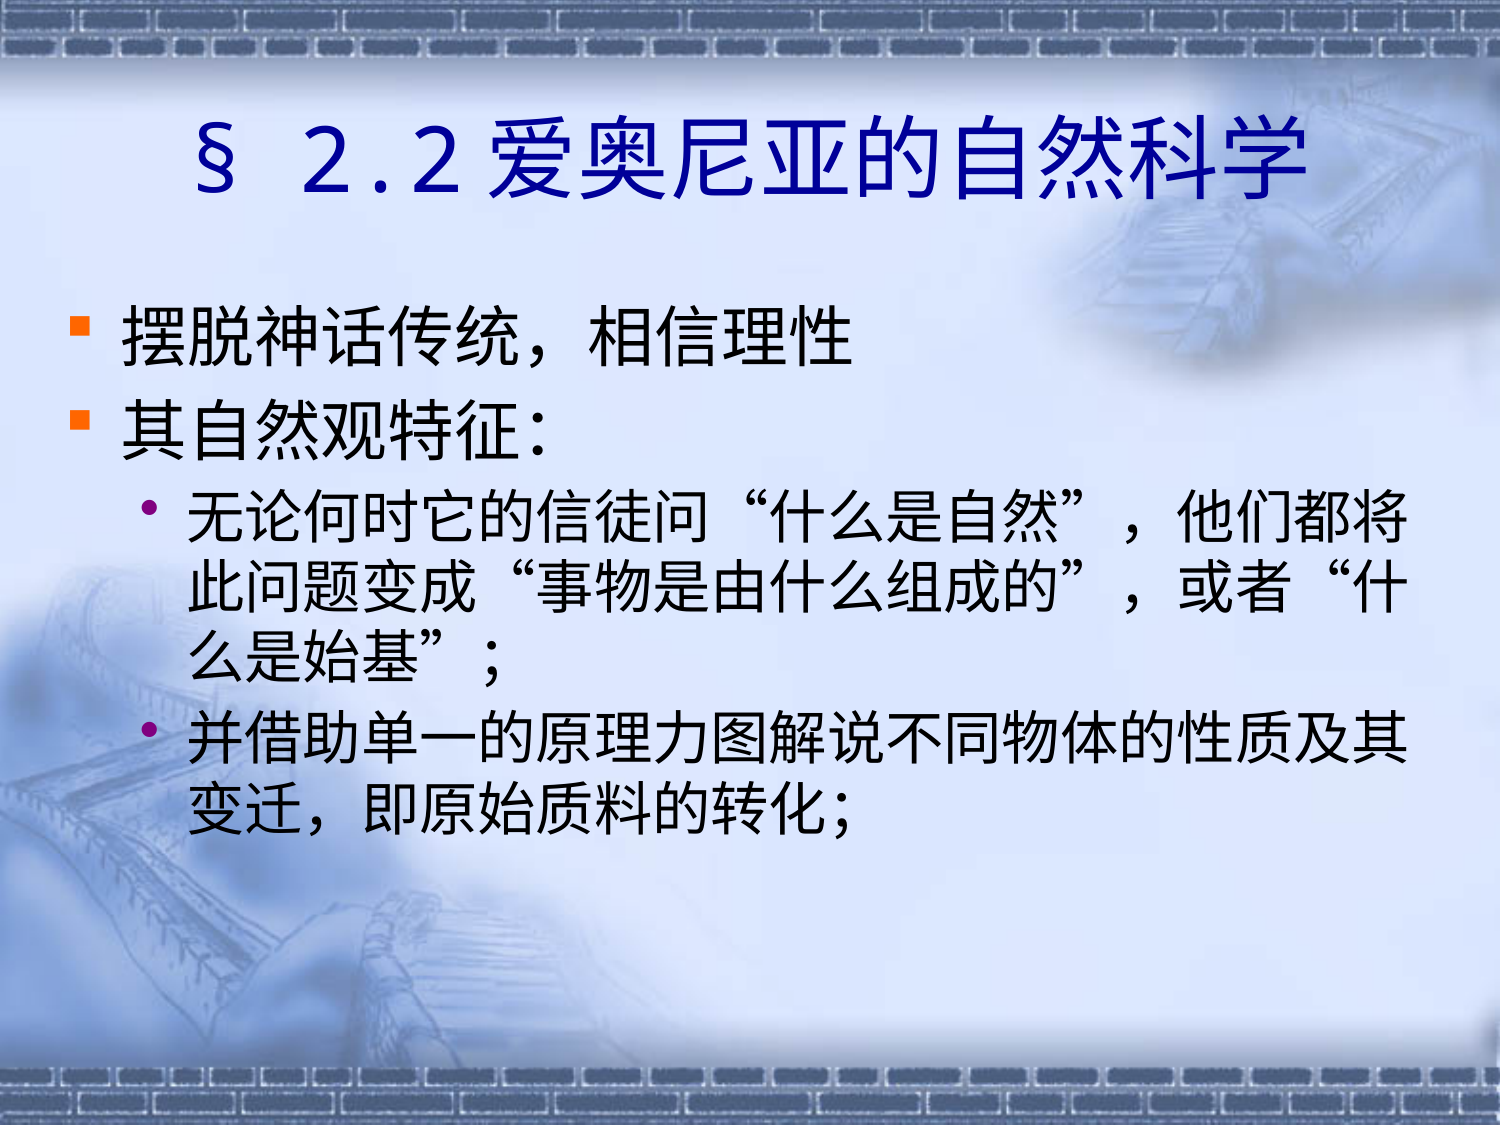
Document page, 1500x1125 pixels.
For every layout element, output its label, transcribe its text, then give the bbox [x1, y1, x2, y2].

picture [0, 0, 1500, 1125]
title § 2.2爱奥尼亚的自然科学 [49, 62, 1451, 250]
list 摆脱神话传统，相信理性 其自然观特征： 无论何时它的信徒问“什么是自然”，他们都将此问题变成“事物是由什么组成的”，或者“什么是始基”； 并借助单一的原理力图解说不同物体的性质及其变迁，即原始质料的转化； [49, 287, 1451, 988]
